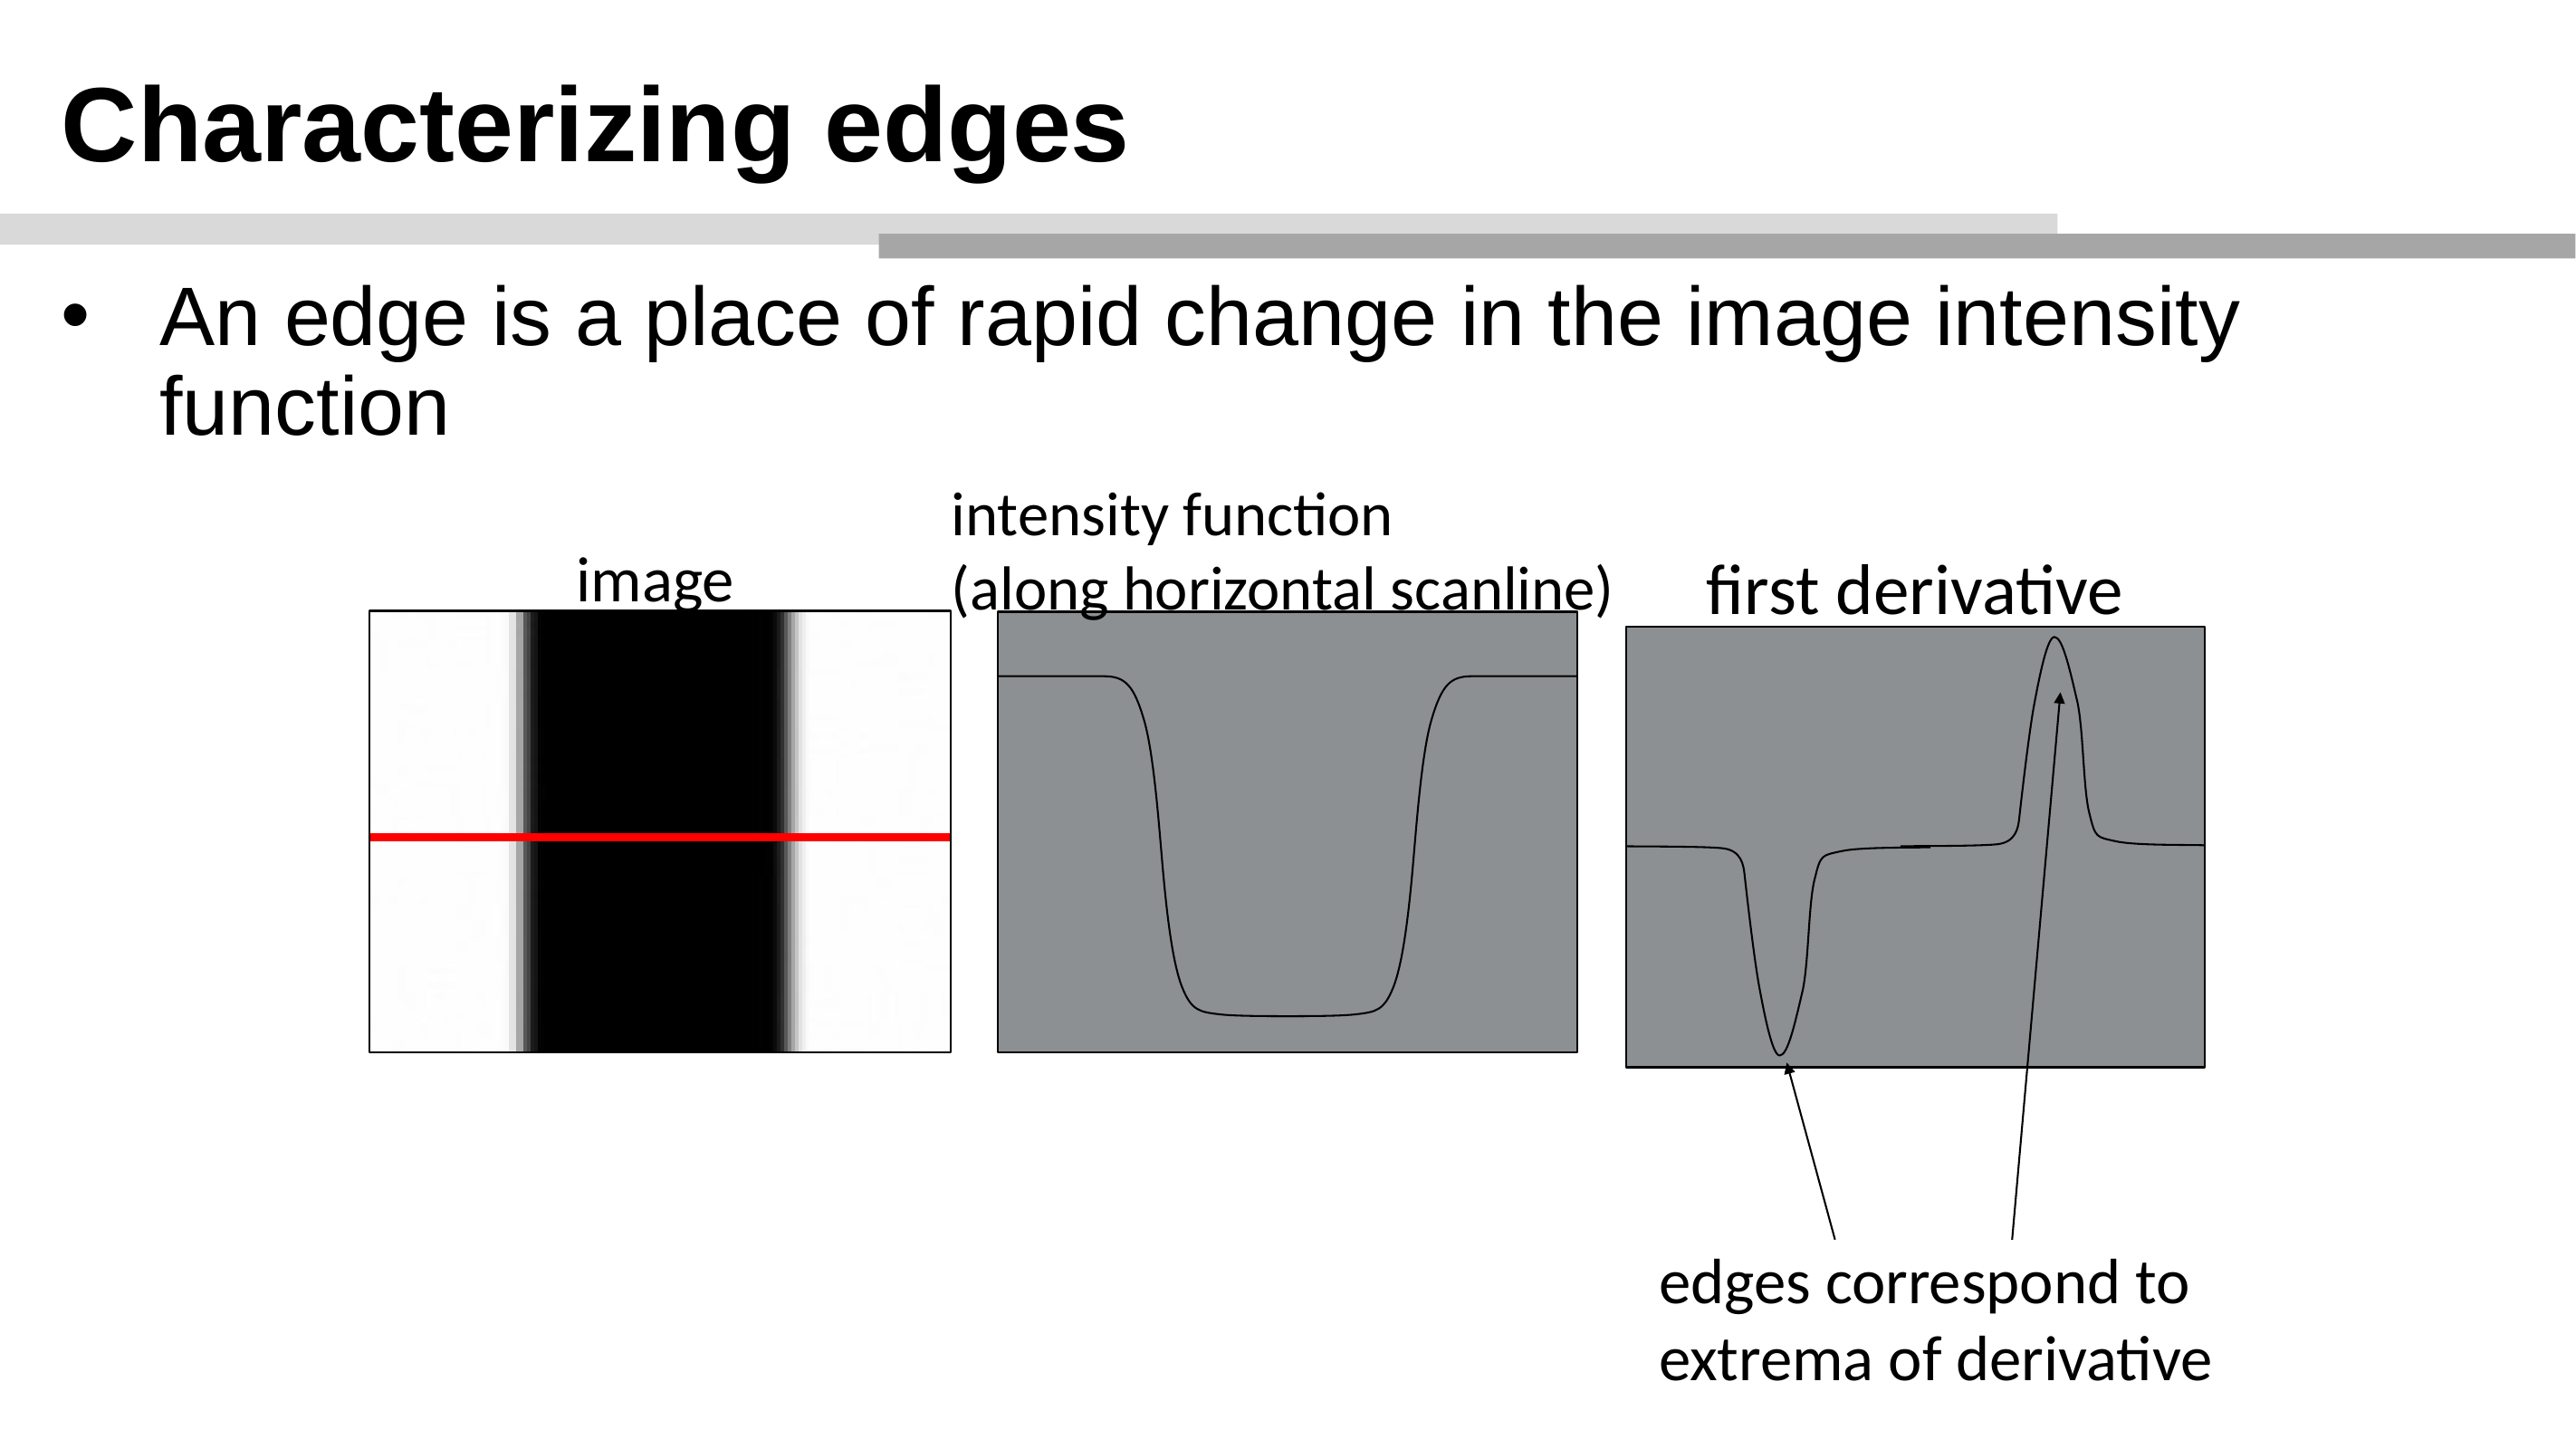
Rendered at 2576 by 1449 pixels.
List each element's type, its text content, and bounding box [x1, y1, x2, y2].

text_box image [569, 531, 742, 611]
text_box [2028, 1056, 2206, 1068]
text_box [1625, 1056, 2027, 1068]
text_box [1784, 1062, 1834, 1233]
text_box [2056, 627, 2206, 637]
text_box [1625, 627, 2052, 637]
text_box [998, 676, 1288, 1016]
text_box [998, 630, 1577, 997]
picture [369, 611, 950, 1052]
text_box [998, 677, 1577, 1052]
text_box edges correspond to extrema of derivative [1652, 1233, 2221, 1400]
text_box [1625, 637, 2206, 1056]
text_box intensity function (along horizontal scanline) [944, 466, 1622, 630]
text_box [1271, 676, 1578, 1017]
title Characterizing edges [47, 29, 2524, 226]
list An edge is a place of rapid change in the image intensity function [47, 266, 2528, 1420]
text_box first derivative [1700, 535, 2131, 636]
